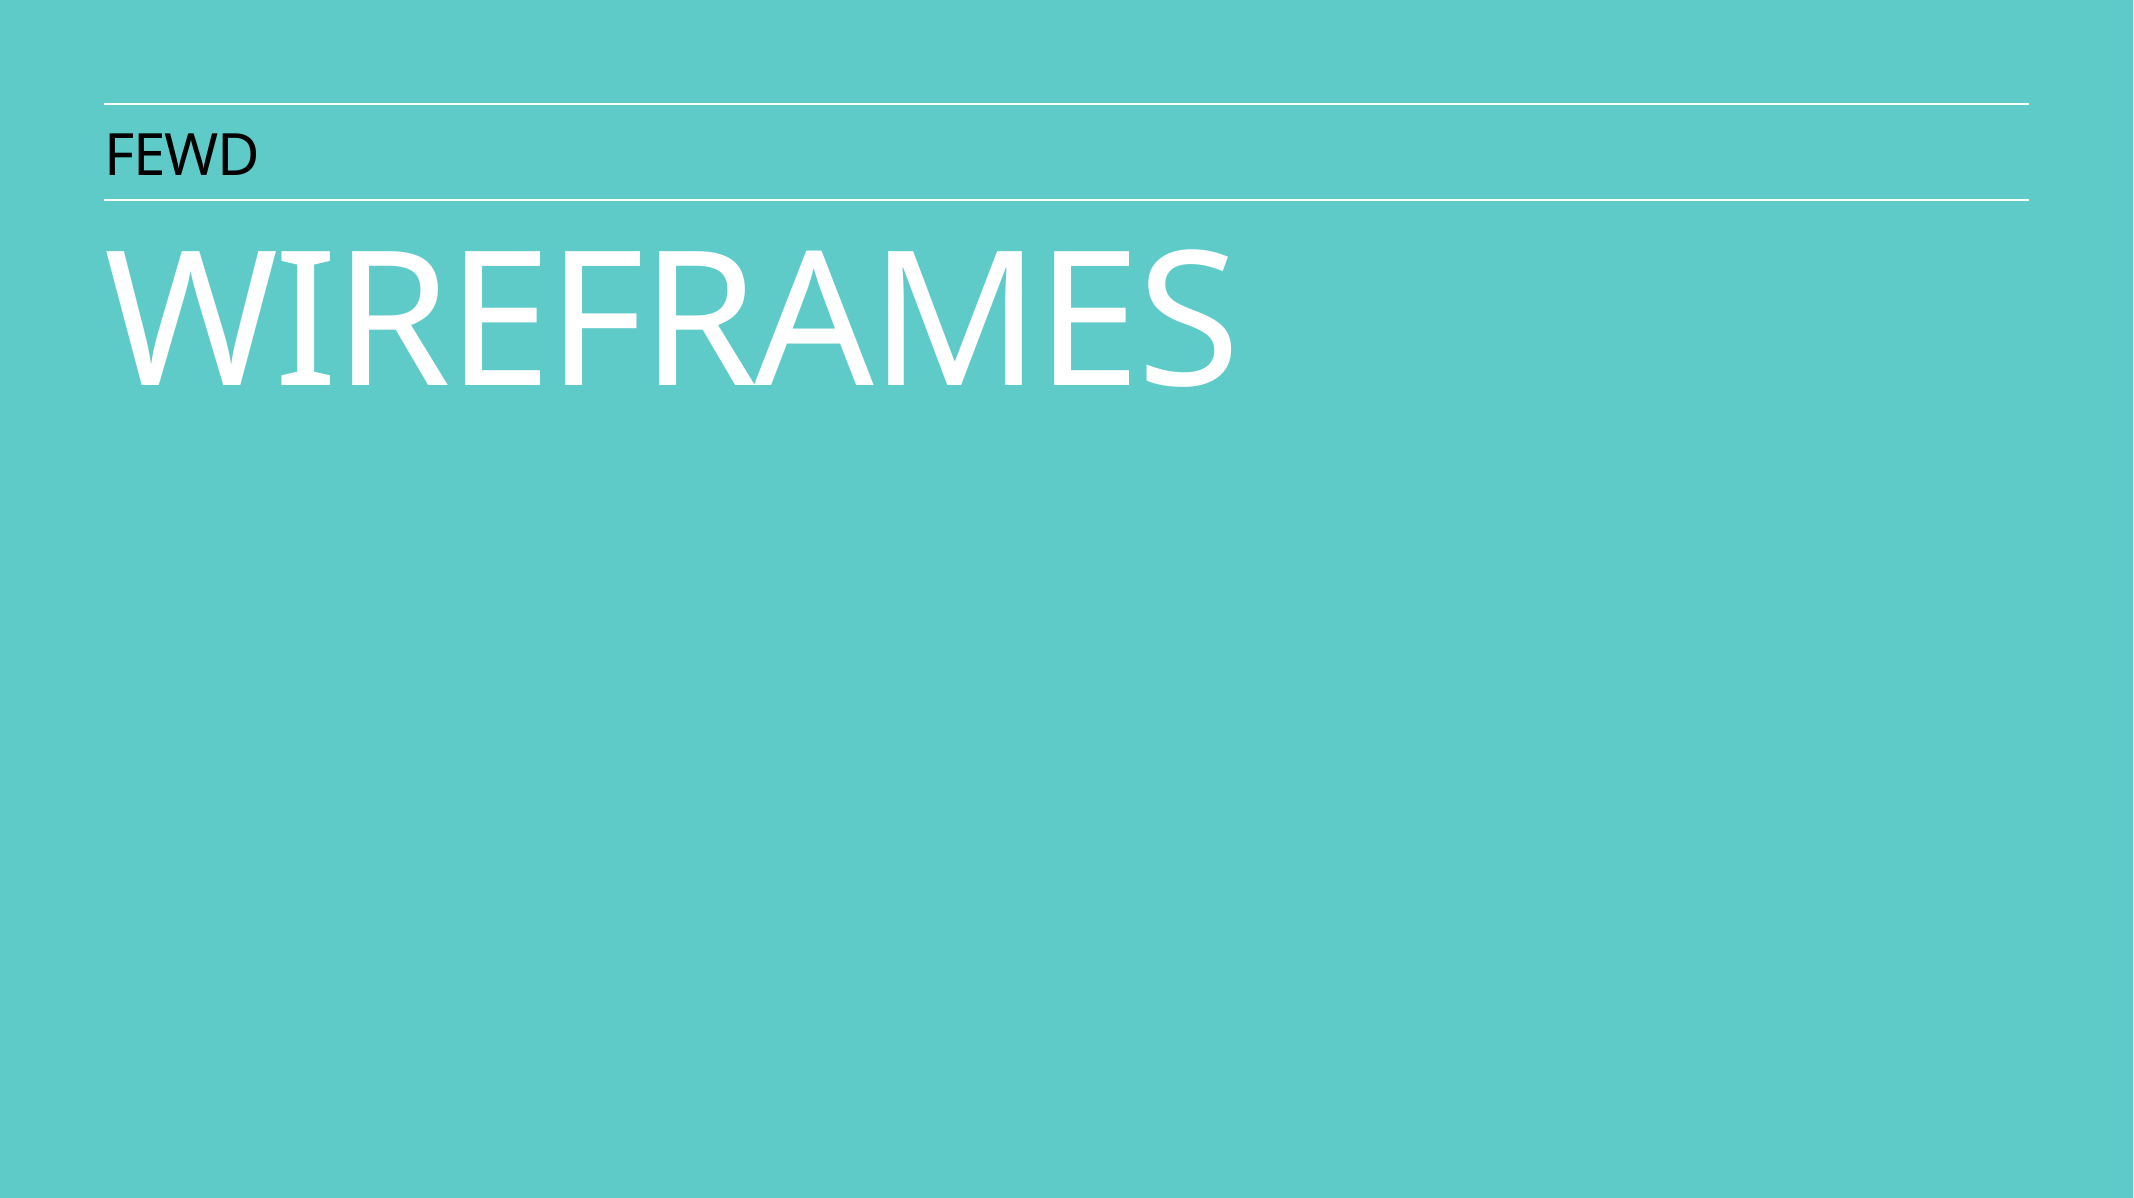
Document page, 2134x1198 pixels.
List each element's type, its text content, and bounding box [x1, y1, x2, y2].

text_box wireframes [104, 268, 2030, 416]
text_box FEWD [104, 120, 1371, 188]
